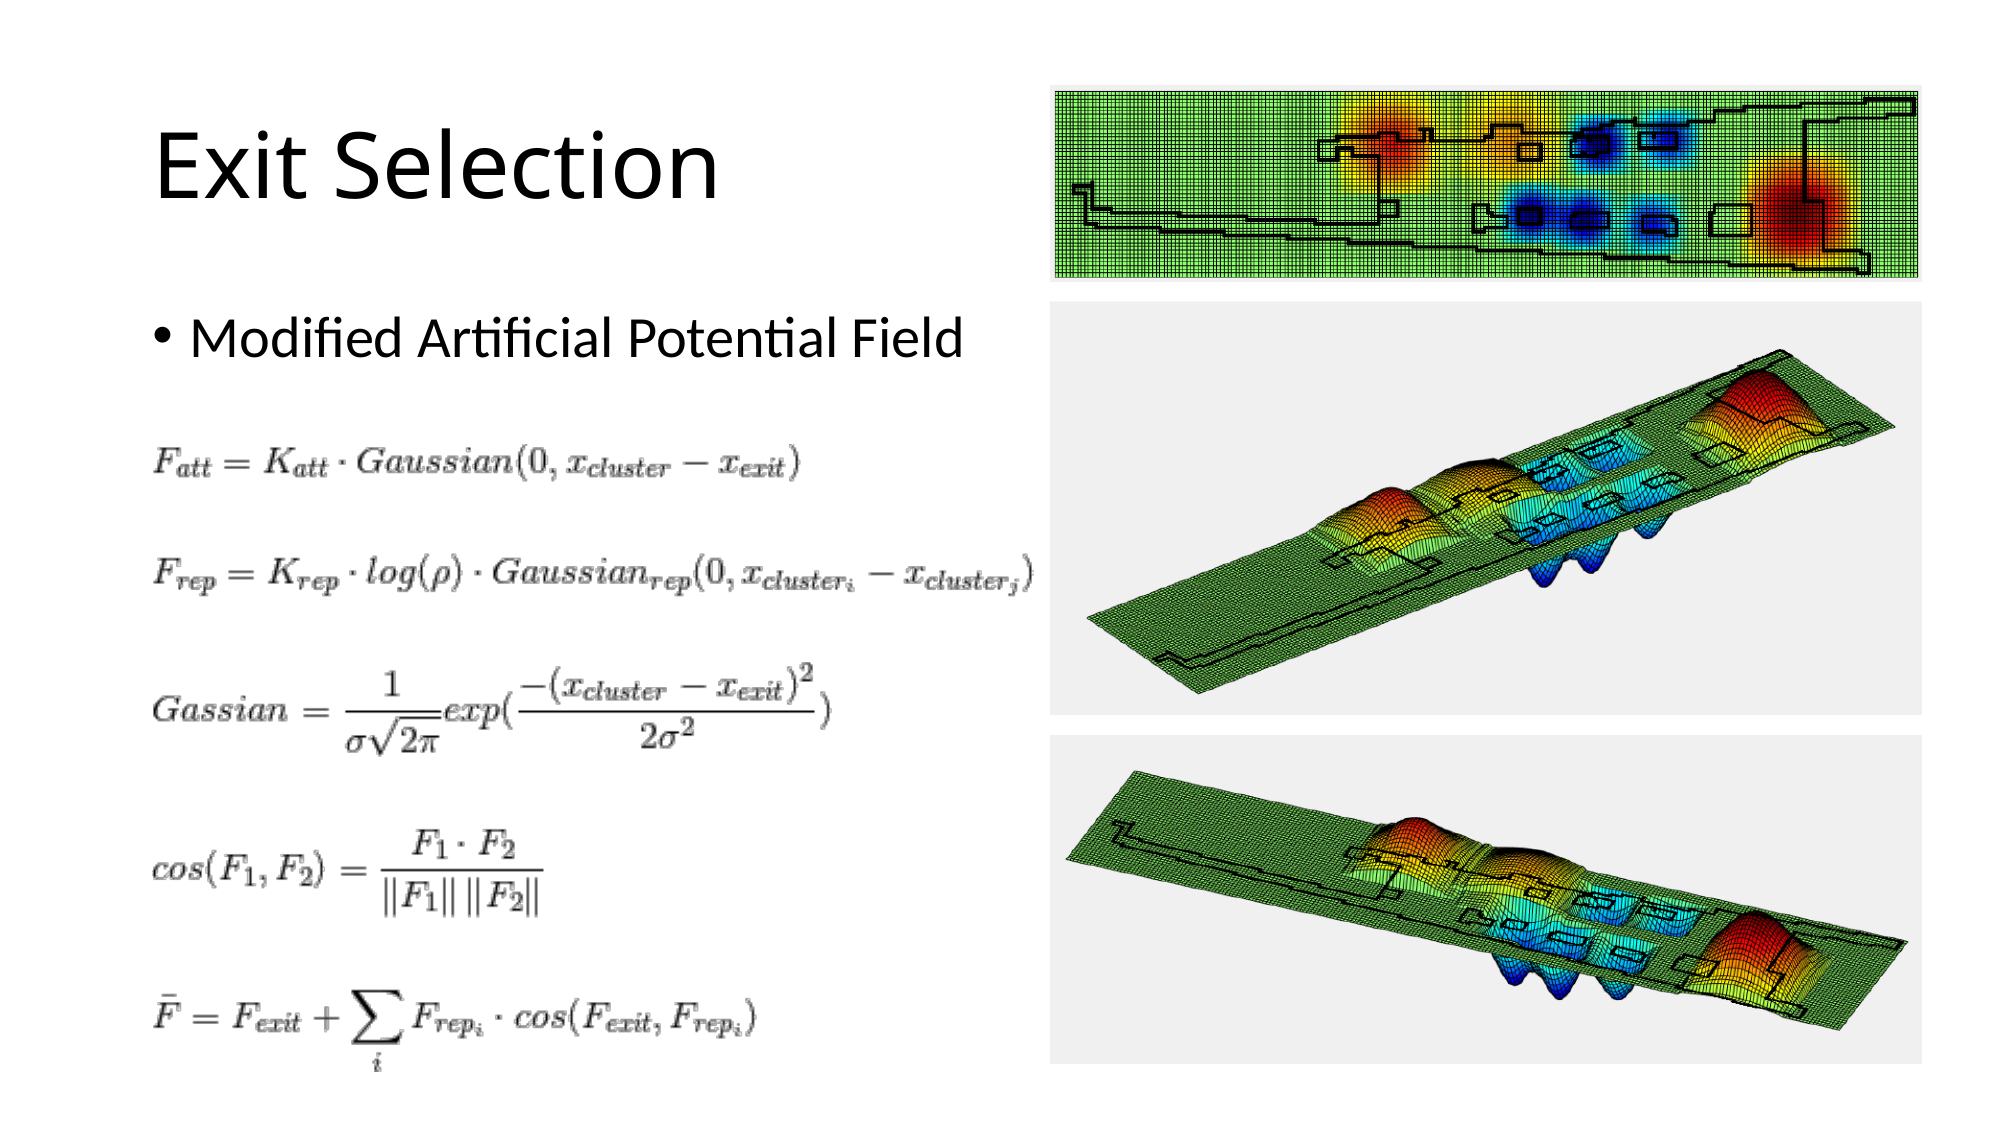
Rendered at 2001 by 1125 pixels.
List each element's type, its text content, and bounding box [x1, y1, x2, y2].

list Modified Artificial Potential Field [137, 299, 1048, 1014]
picture [152, 444, 1034, 1072]
title Exit Selection [137, 59, 1863, 278]
picture [1048, 79, 1927, 1072]
